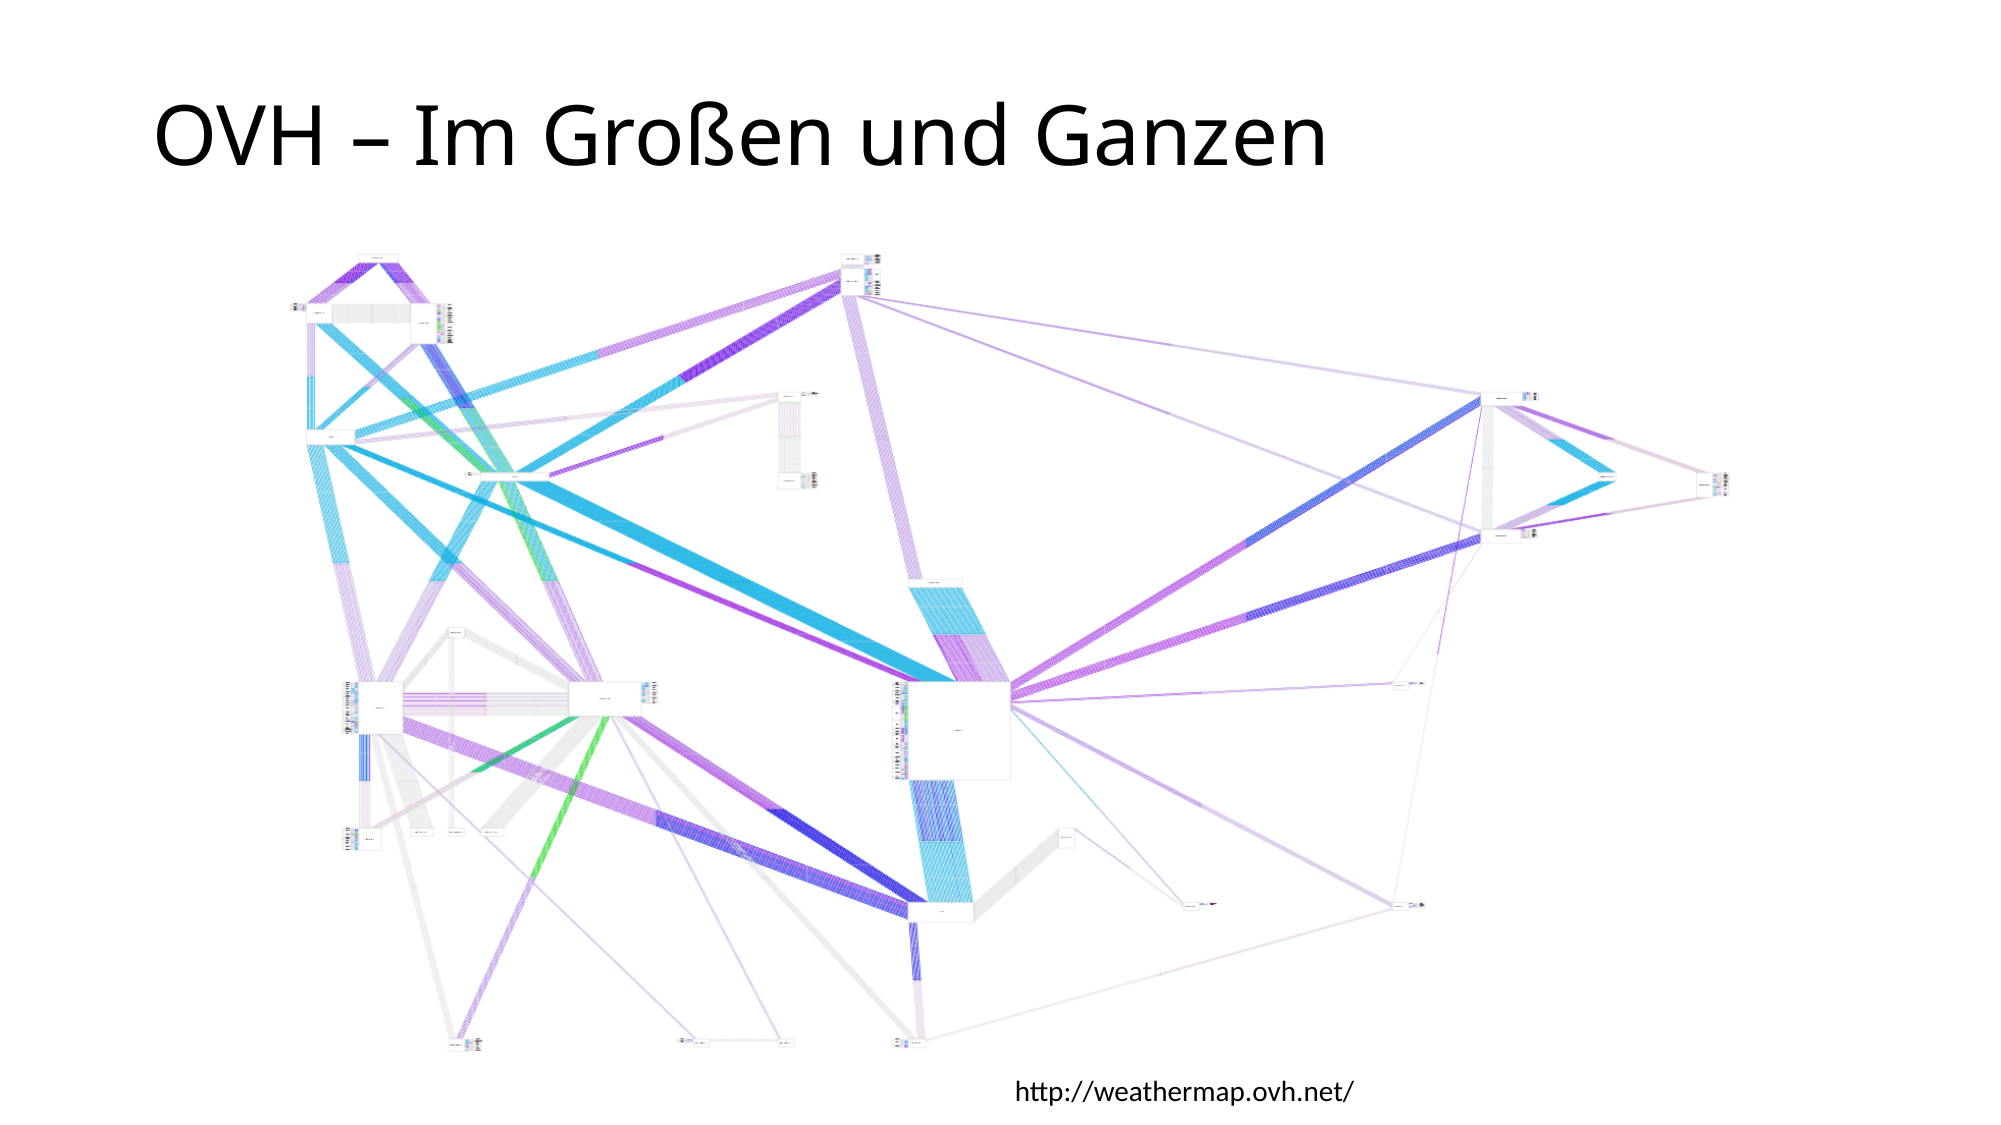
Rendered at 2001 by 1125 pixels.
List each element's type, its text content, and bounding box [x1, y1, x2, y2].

picture [254, 233, 1746, 1074]
text_box http://weathermap.ovh.net/ [999, 1065, 1998, 1115]
text_box OVH – Im Großen und Ganzen [137, 30, 1580, 248]
